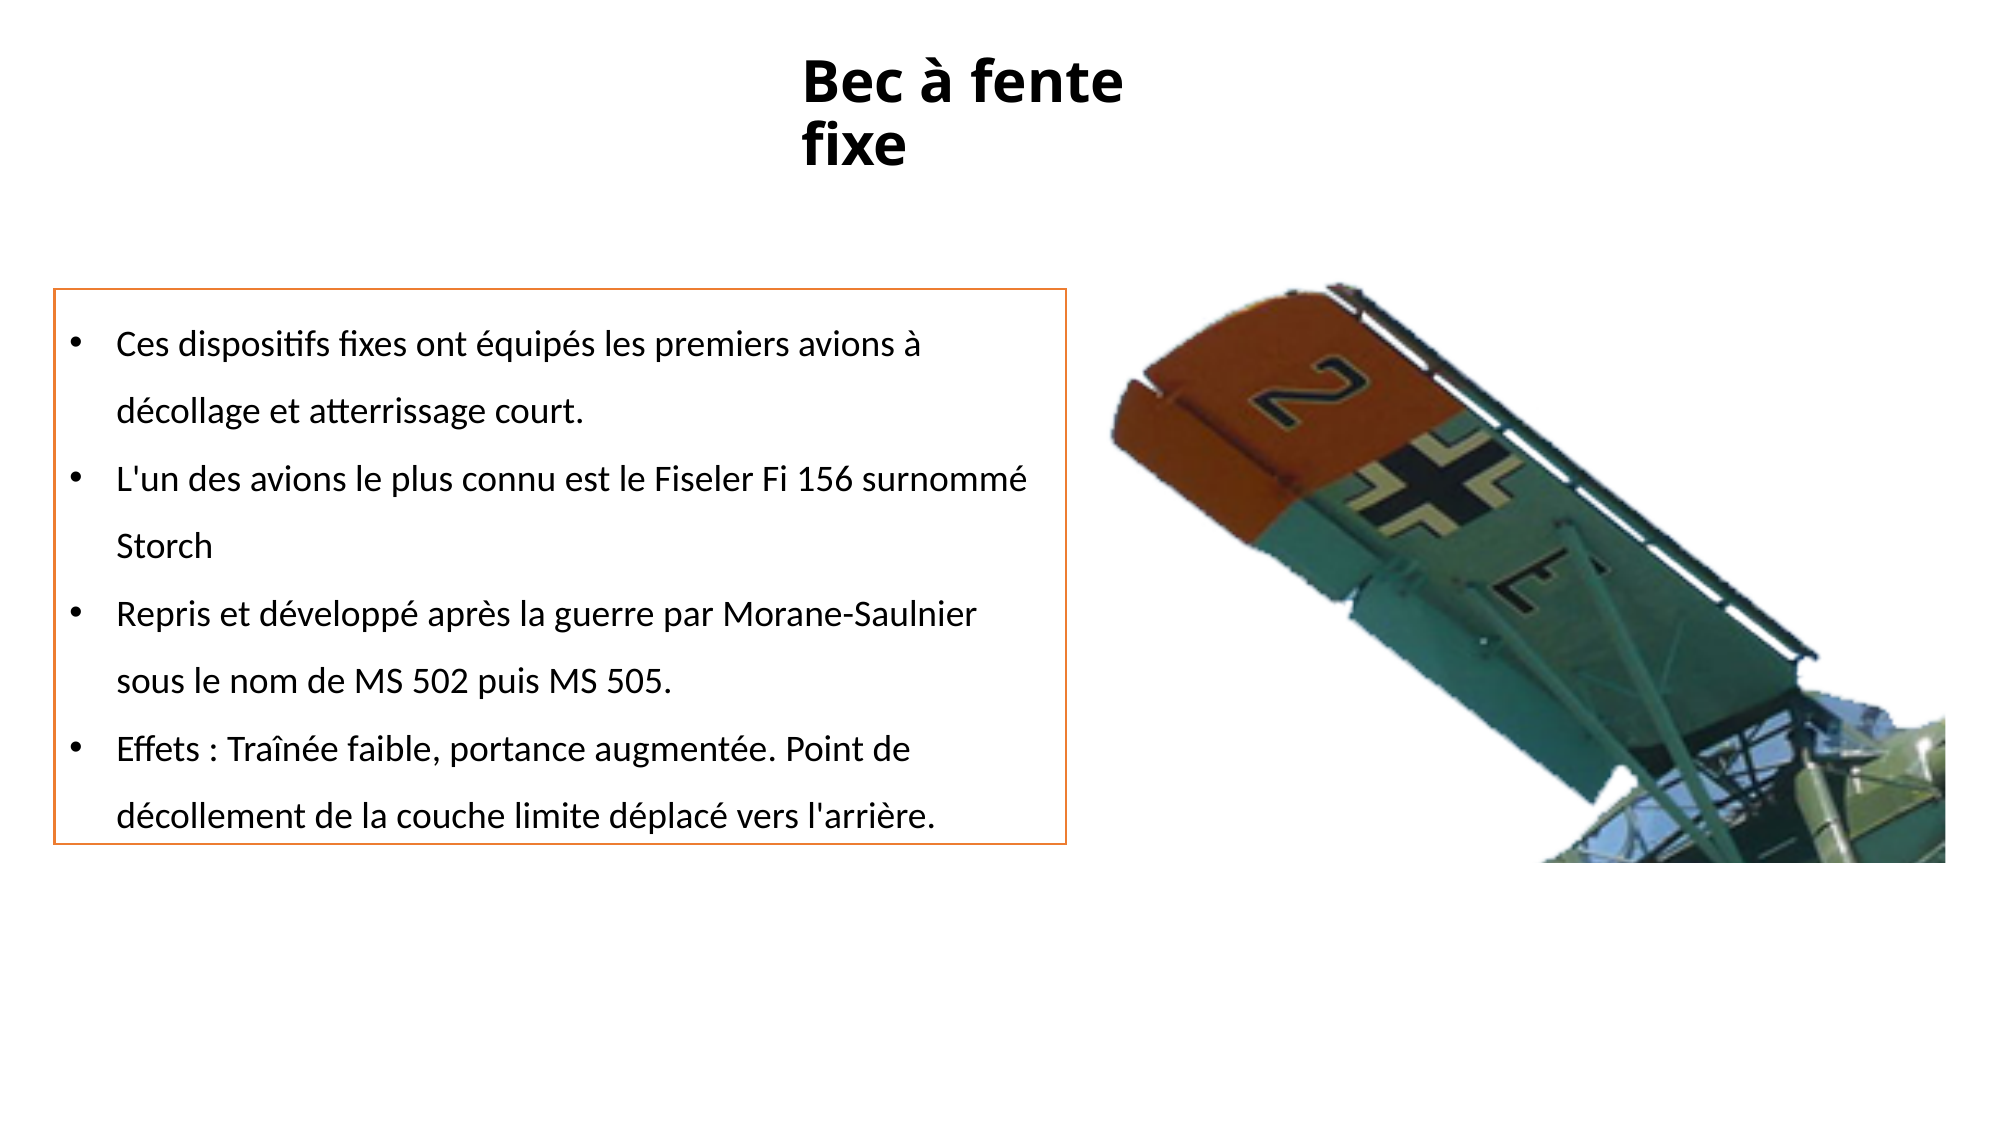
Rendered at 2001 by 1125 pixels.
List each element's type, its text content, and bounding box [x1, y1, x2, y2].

text_box Ces dispositifs fixes ont équipés les premiers avions à décollage et atterrissage court. L'un des avions le plus connu est le Fiseler Fi 156 surnommé Storch Repris et développé après la guerre par Morane-Saulnier sous le nom de MS 502 puis MS 505. Effets : Traînée faible, portance augmentée. Point de décollement de la couche limite déplacé vers l'arrière. [53, 288, 1067, 845]
title Bec à fente fixe [786, 31, 1214, 200]
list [1102, 262, 1946, 863]
